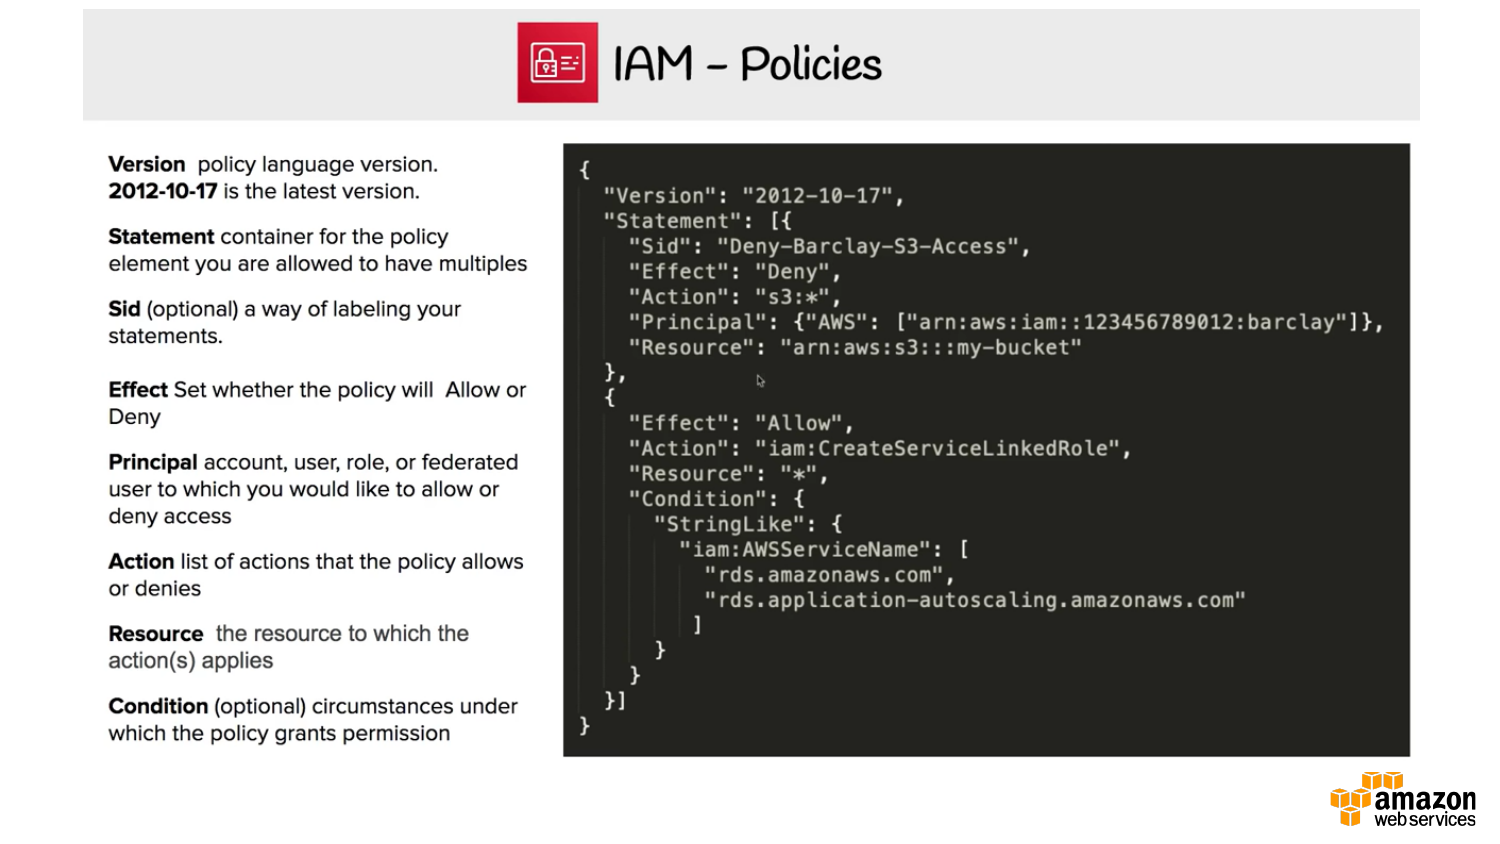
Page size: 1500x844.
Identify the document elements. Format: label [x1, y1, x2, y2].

picture [83, 9, 1420, 772]
